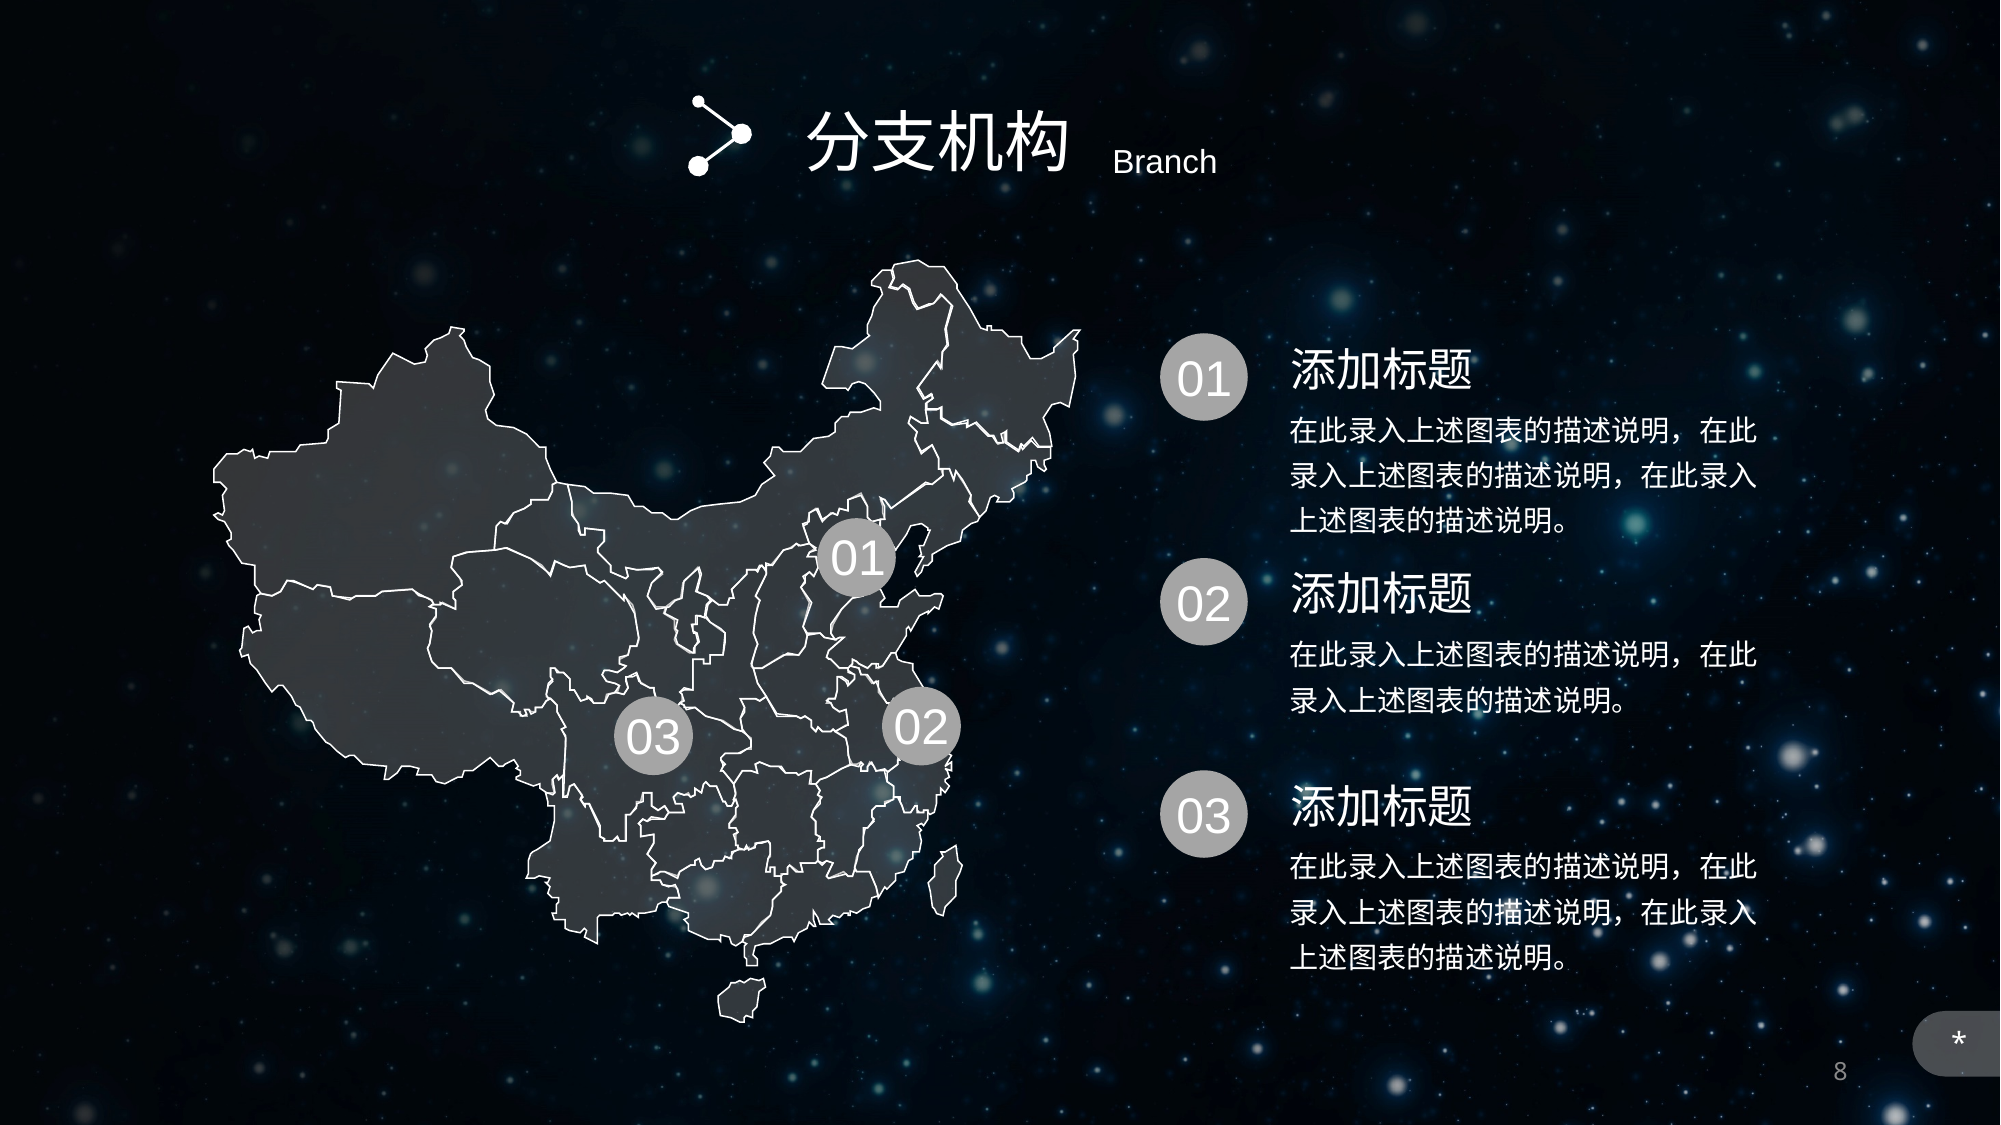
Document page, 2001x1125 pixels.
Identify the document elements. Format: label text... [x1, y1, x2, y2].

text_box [609, 696, 698, 776]
text_box 在此录入上述图表的描述说明，在此录入上述图表的描述说明，在此录入上述图表的描述说明。 [1274, 830, 1792, 982]
text_box [1912, 1010, 2000, 1077]
text_box * [1925, 1018, 2000, 1065]
text_box Branch [1097, 132, 1476, 188]
text_box 添加标题 [1275, 332, 1490, 394]
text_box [814, 518, 903, 598]
text_box 添加标题 [1275, 769, 1490, 830]
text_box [698, 101, 742, 167]
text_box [1160, 333, 1249, 421]
text_box 添加标题 [1275, 557, 1490, 618]
text_box 在此录入上述图表的描述说明，在此录入上述图表的描述说明。 [1274, 618, 1792, 725]
picture [0, 0, 2000, 1125]
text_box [213, 260, 1081, 1023]
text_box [876, 686, 966, 766]
slide_number 8 [1412, 1042, 1863, 1103]
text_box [1159, 770, 1249, 858]
text_box 分支机构 [789, 92, 1087, 188]
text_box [1159, 557, 1249, 646]
text_box 在此录入上述图表的描述说明，在此录入上述图表的描述说明，在此录入上述图表的描述说明。 [1274, 394, 1792, 546]
